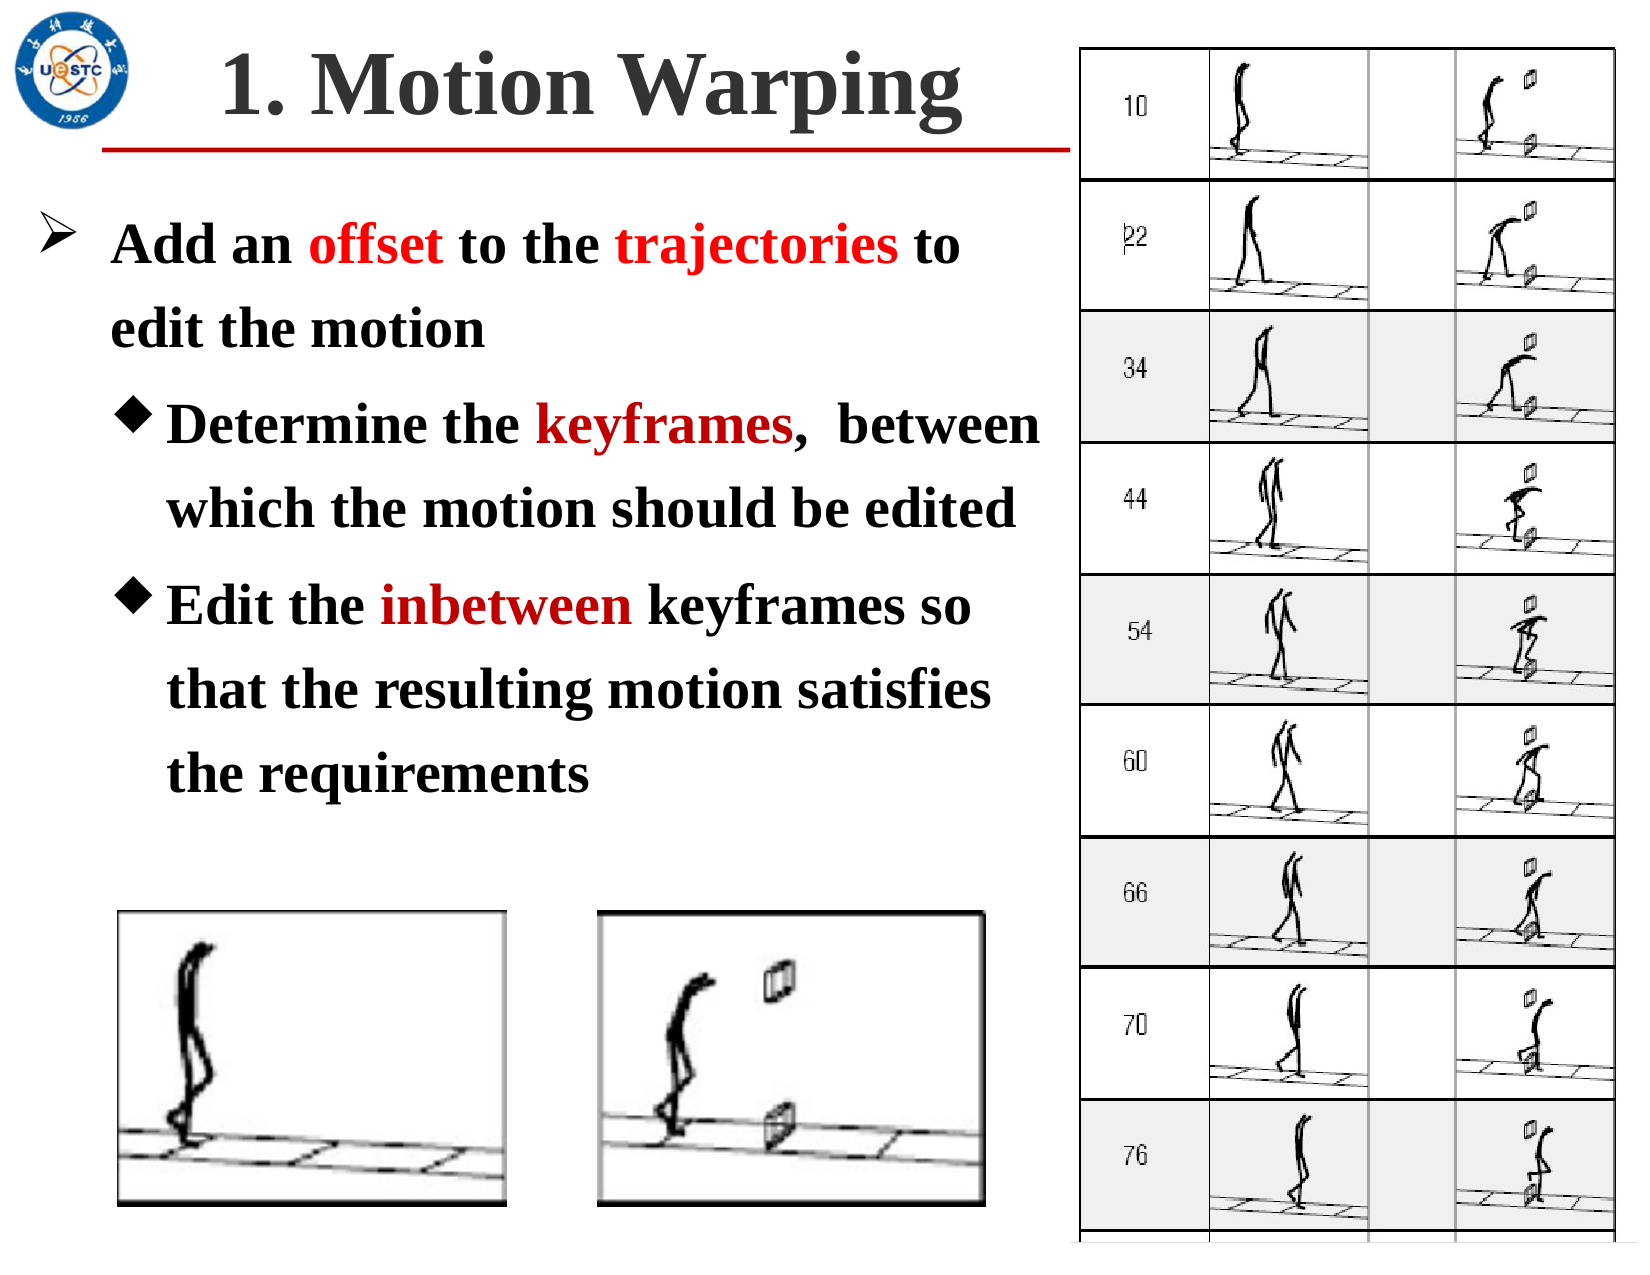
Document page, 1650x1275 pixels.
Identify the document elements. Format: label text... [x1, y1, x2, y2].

text_box 1. Motion Warping [218, 30, 965, 133]
picture [0, 0, 136, 140]
picture [116, 910, 507, 1207]
picture [1069, 34, 1638, 1243]
text_box Add an offset to the trajectories to edit the motion Determine the keyframes, between which the motion should be edited Edit the inbetween keyframes so that the resulting motion satisfies the requirements [35, 191, 1050, 805]
picture [597, 910, 986, 1207]
